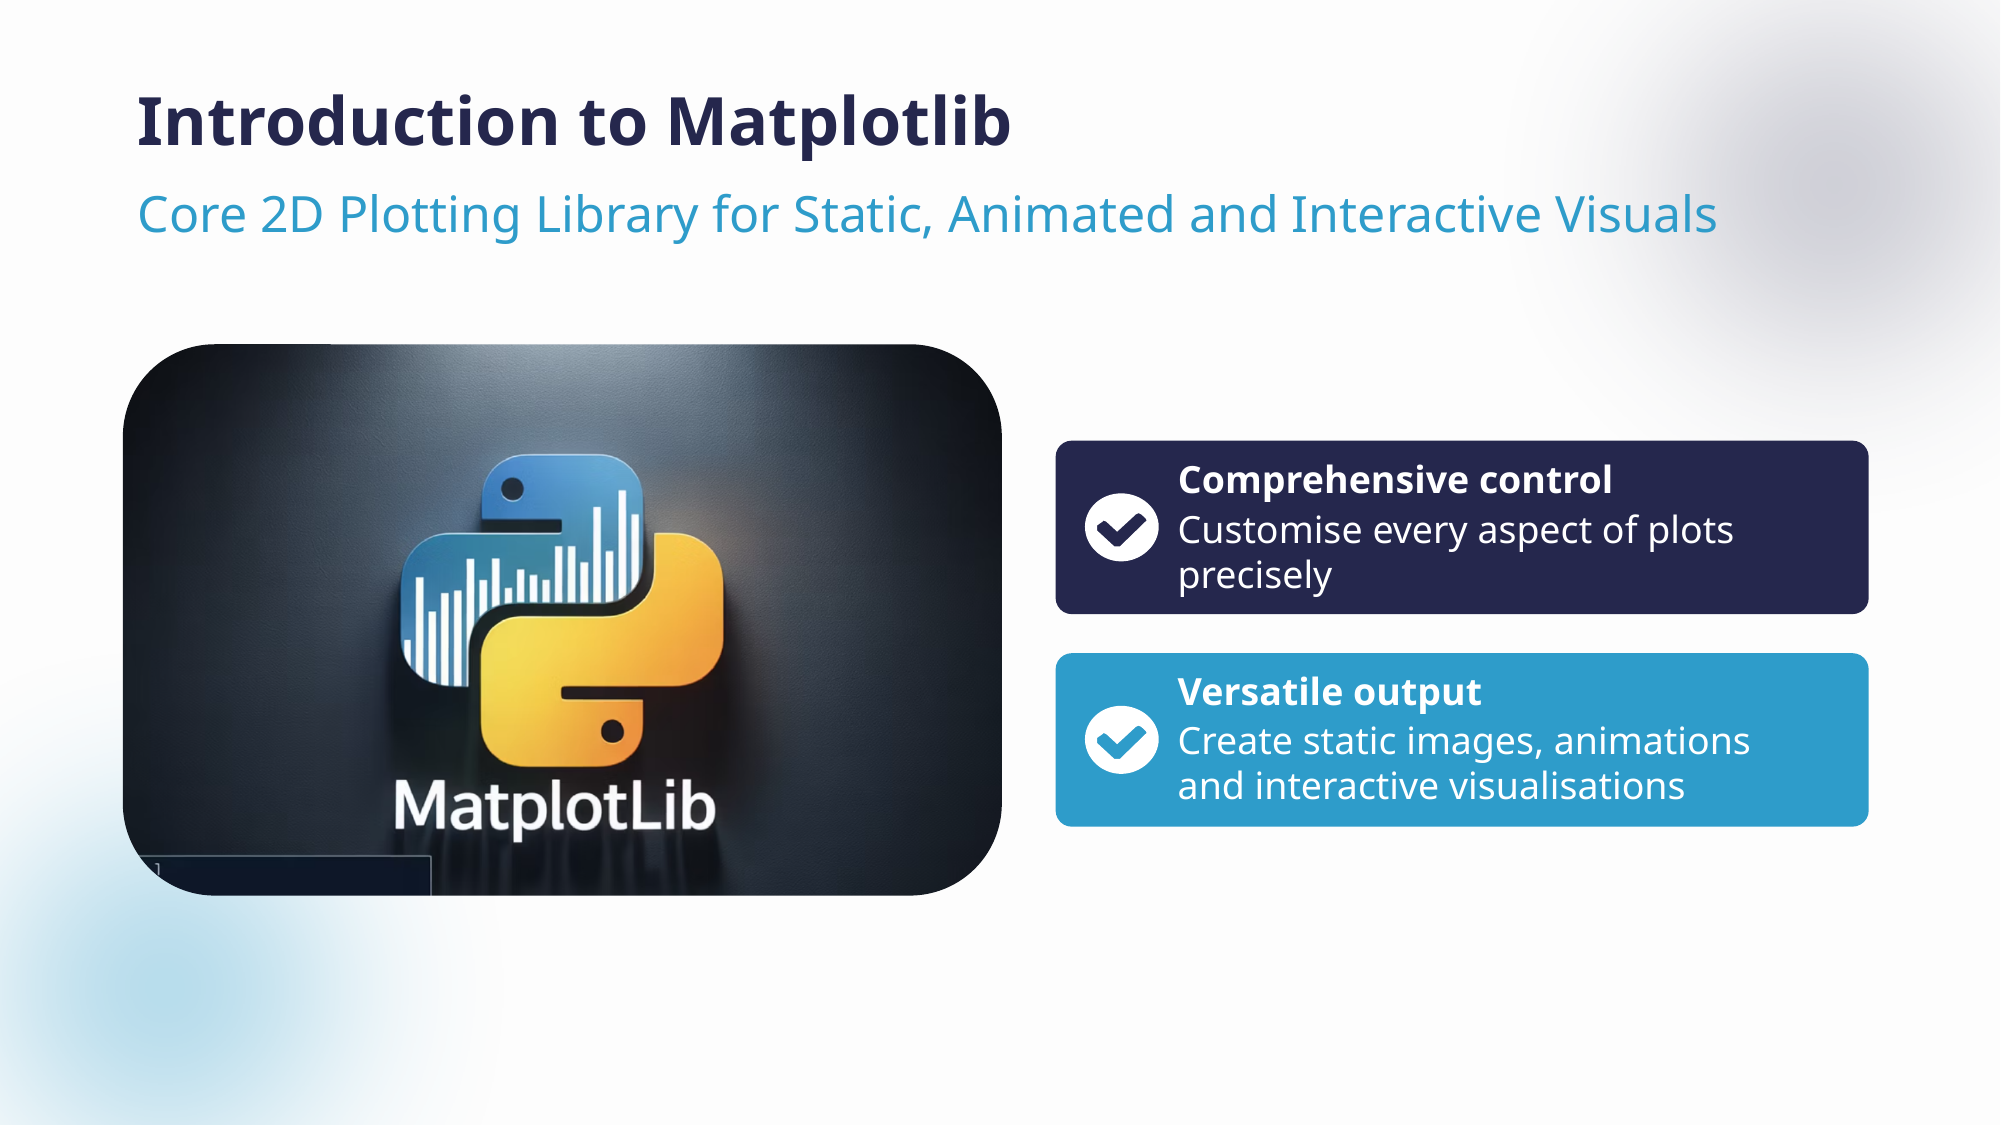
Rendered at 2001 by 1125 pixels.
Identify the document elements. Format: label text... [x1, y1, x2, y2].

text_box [1055, 653, 1869, 827]
list Core 2D Plotting Library for Static, Animated and Interactive Visuals [123, 182, 1866, 256]
title Introduction to Matplotlib [123, 80, 1866, 170]
picture [122, 344, 1002, 896]
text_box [1055, 440, 1869, 615]
